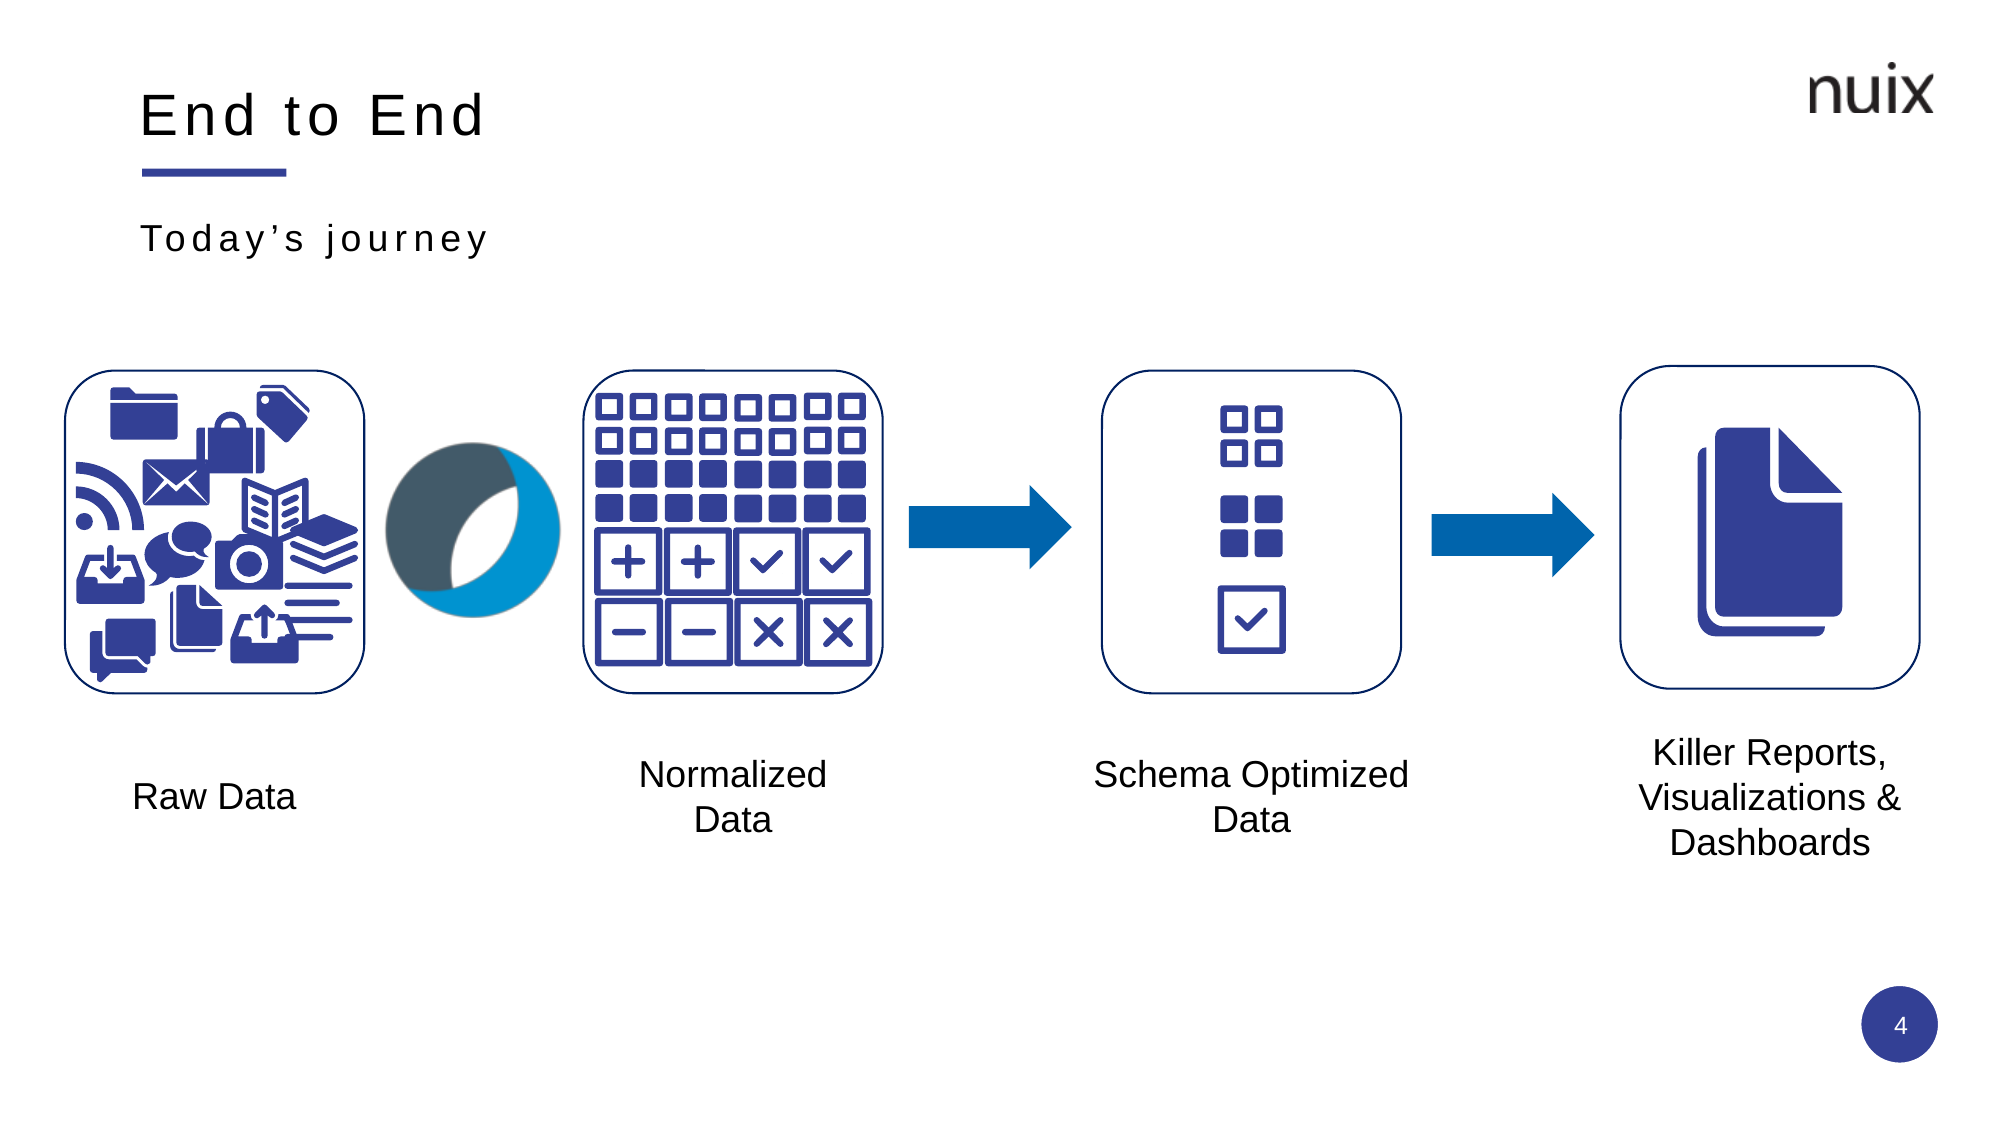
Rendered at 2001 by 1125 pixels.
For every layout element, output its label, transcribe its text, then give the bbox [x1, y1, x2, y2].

list Killer Reports, Visualizations & Dashboards [1564, 703, 1976, 887]
list Normalized Data [583, 702, 883, 887]
list Raw Data [64, 702, 364, 887]
title End to End [125, 69, 1773, 206]
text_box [64, 365, 1920, 694]
list Schema Optimized Data [1046, 703, 1457, 887]
list Today’s journey [125, 206, 1773, 272]
